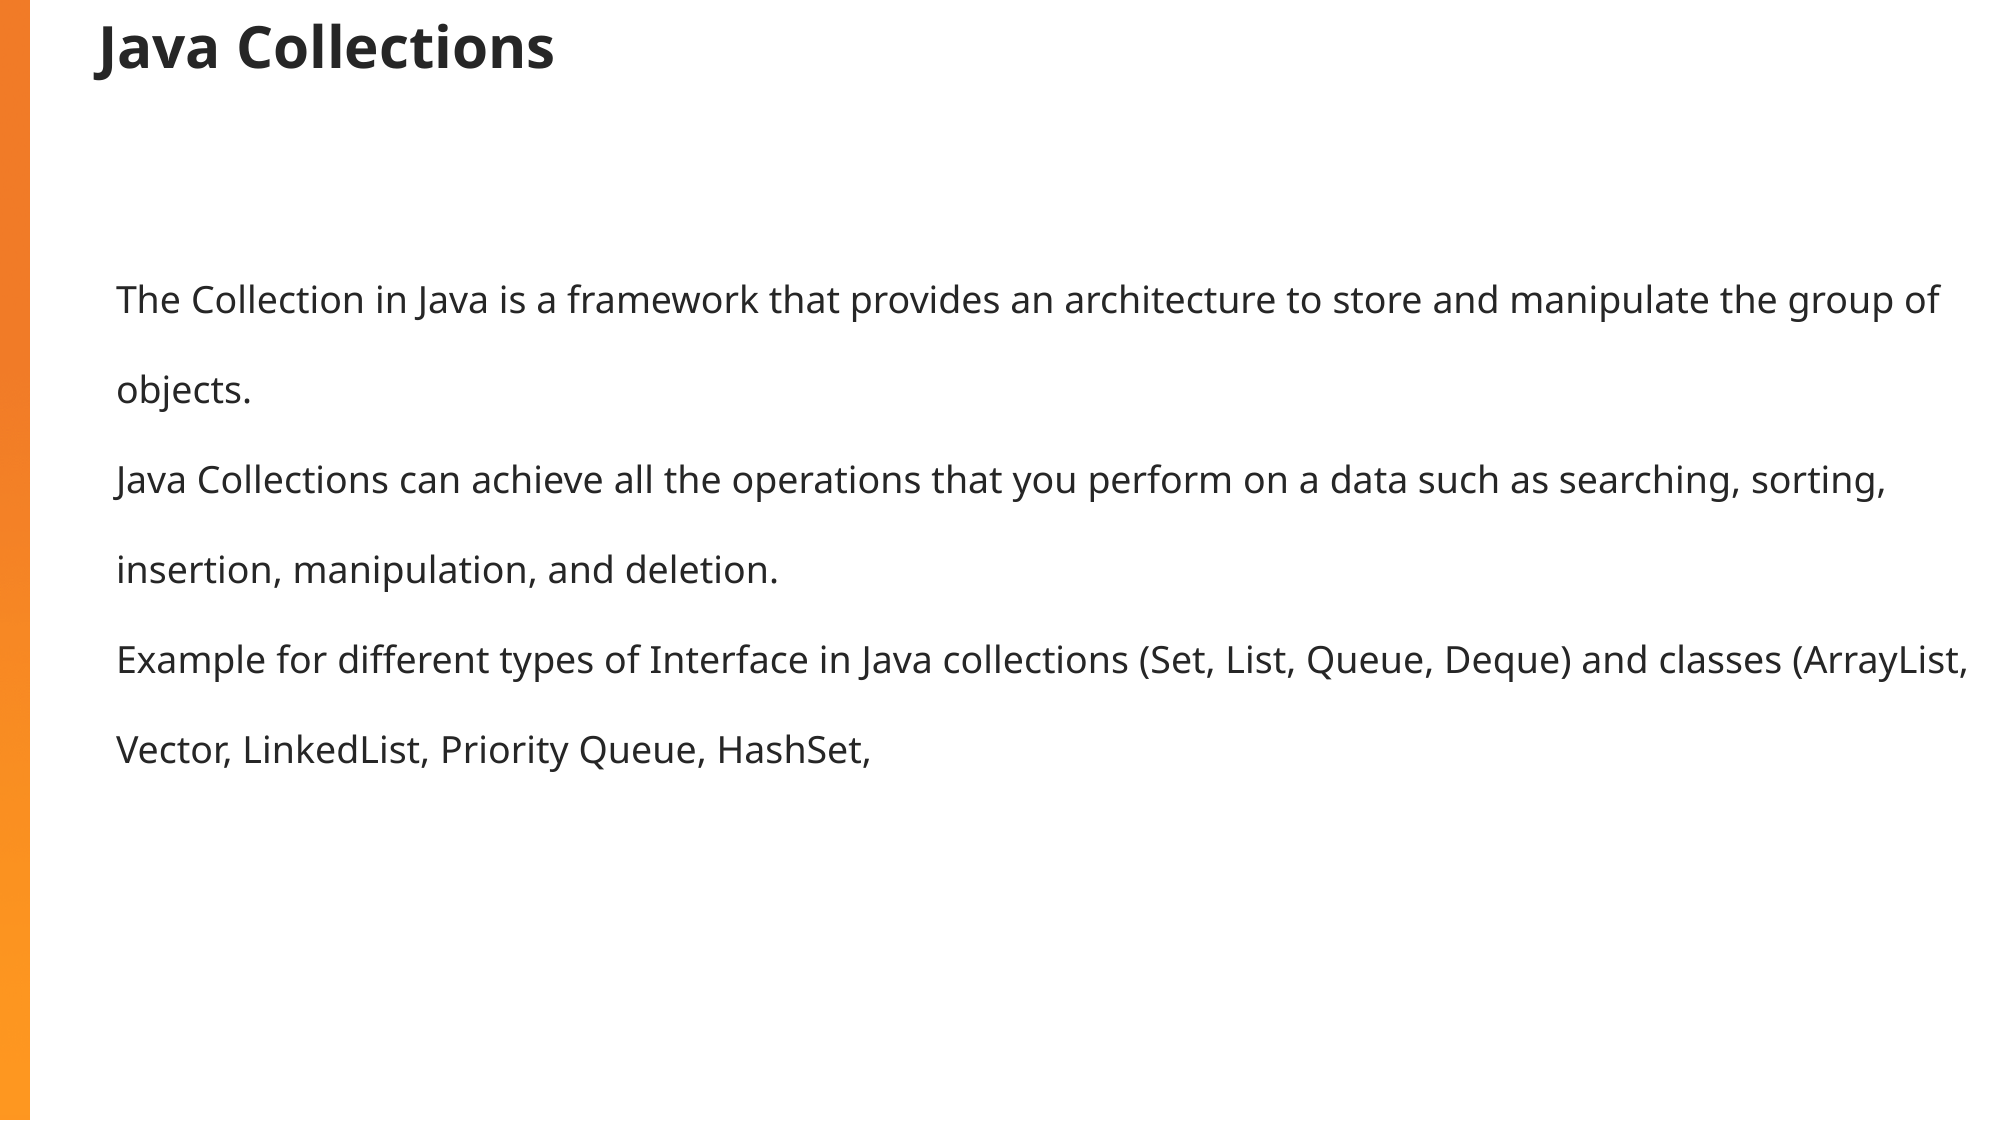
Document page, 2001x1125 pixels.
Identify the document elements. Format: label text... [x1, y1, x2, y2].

picture [0, 0, 30, 1120]
text_box Java Collections [83, 2, 1500, 95]
text_box The Collection in Java is a framework that provides an architecture to store and manipulate the group of objects. Java Collections can achieve all the operations that you perform on a data such as searching, sorting, insertion, manipulation, and deletion. Example for different types of Interface in Java collections (Set, List, Queue, Deque) and classes (ArrayList, Vector, LinkedList, Priority Queue, HashSet, [101, 223, 2000, 779]
